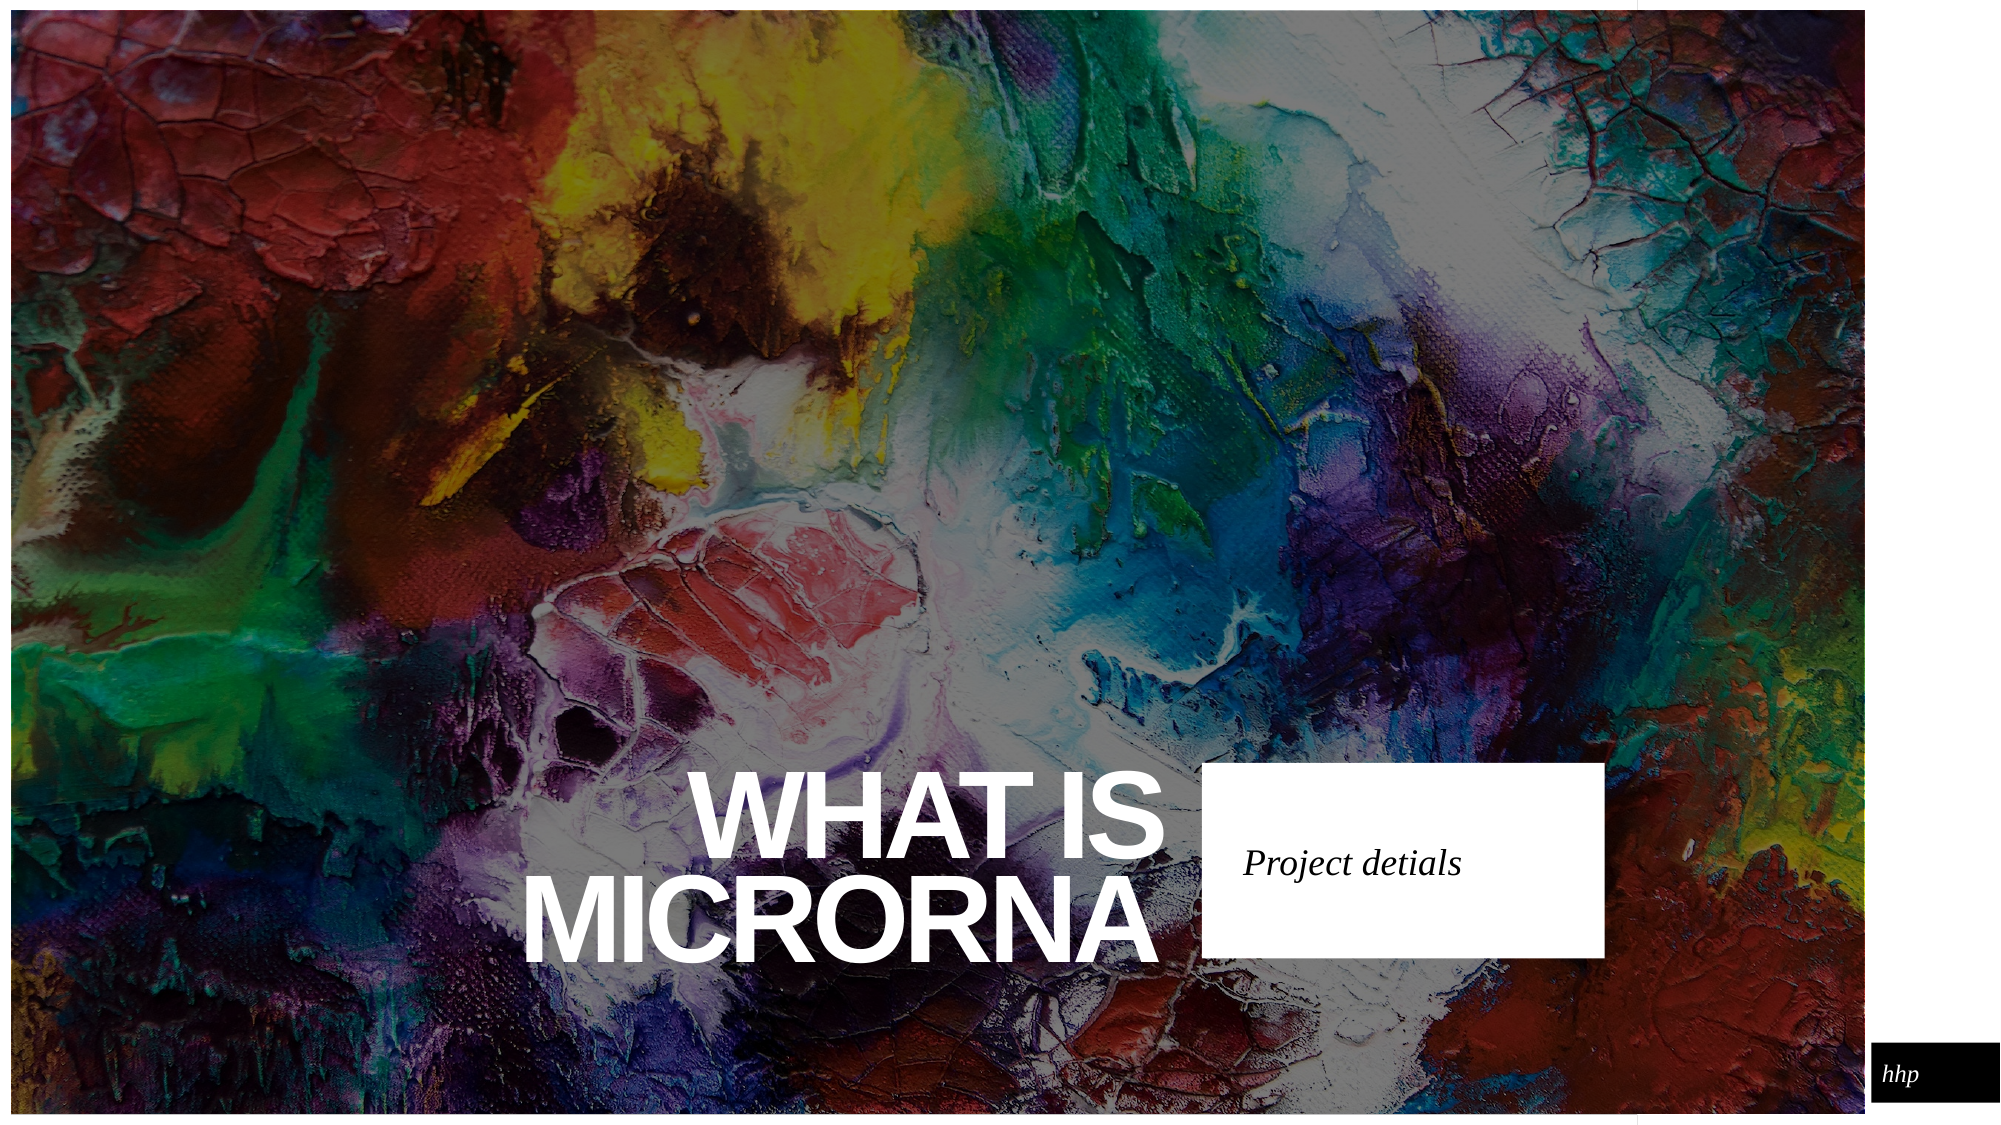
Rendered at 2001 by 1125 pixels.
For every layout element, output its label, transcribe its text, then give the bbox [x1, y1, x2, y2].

slide_number hhp [1877, 1050, 1924, 1096]
picture [11, 10, 1865, 1114]
